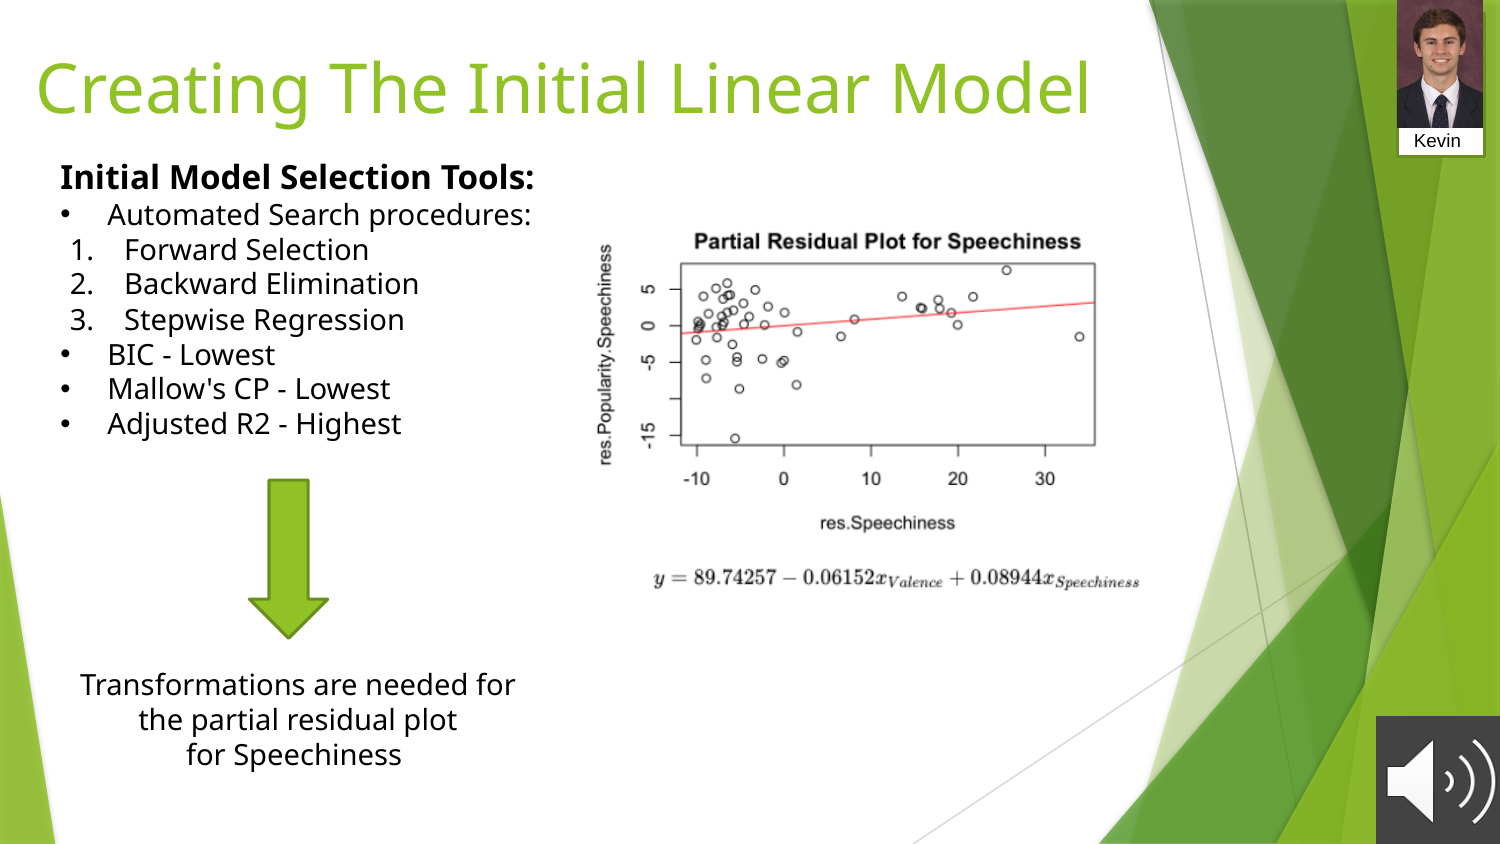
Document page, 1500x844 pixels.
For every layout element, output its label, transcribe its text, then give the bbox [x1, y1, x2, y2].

picture [590, 217, 1107, 538]
text_box Kevin [1399, 132, 1487, 159]
text_box Initial Model Selection Tools: Automated Search procedures: Forward Selection Backward Elimination Stepwise Regression BIC - Lowest Mallow's CP - Lowest Adjusted R2 - Highest [45, 148, 929, 449]
picture [1397, 0, 1484, 128]
picture [1374, 714, 1500, 844]
text_box Transformations are needed for the partial residual plot for Speechiness [39, 658, 557, 779]
title Creating The Initial Linear Model [20, 29, 1396, 143]
text_box [248, 478, 330, 640]
picture [636, 542, 1152, 604]
